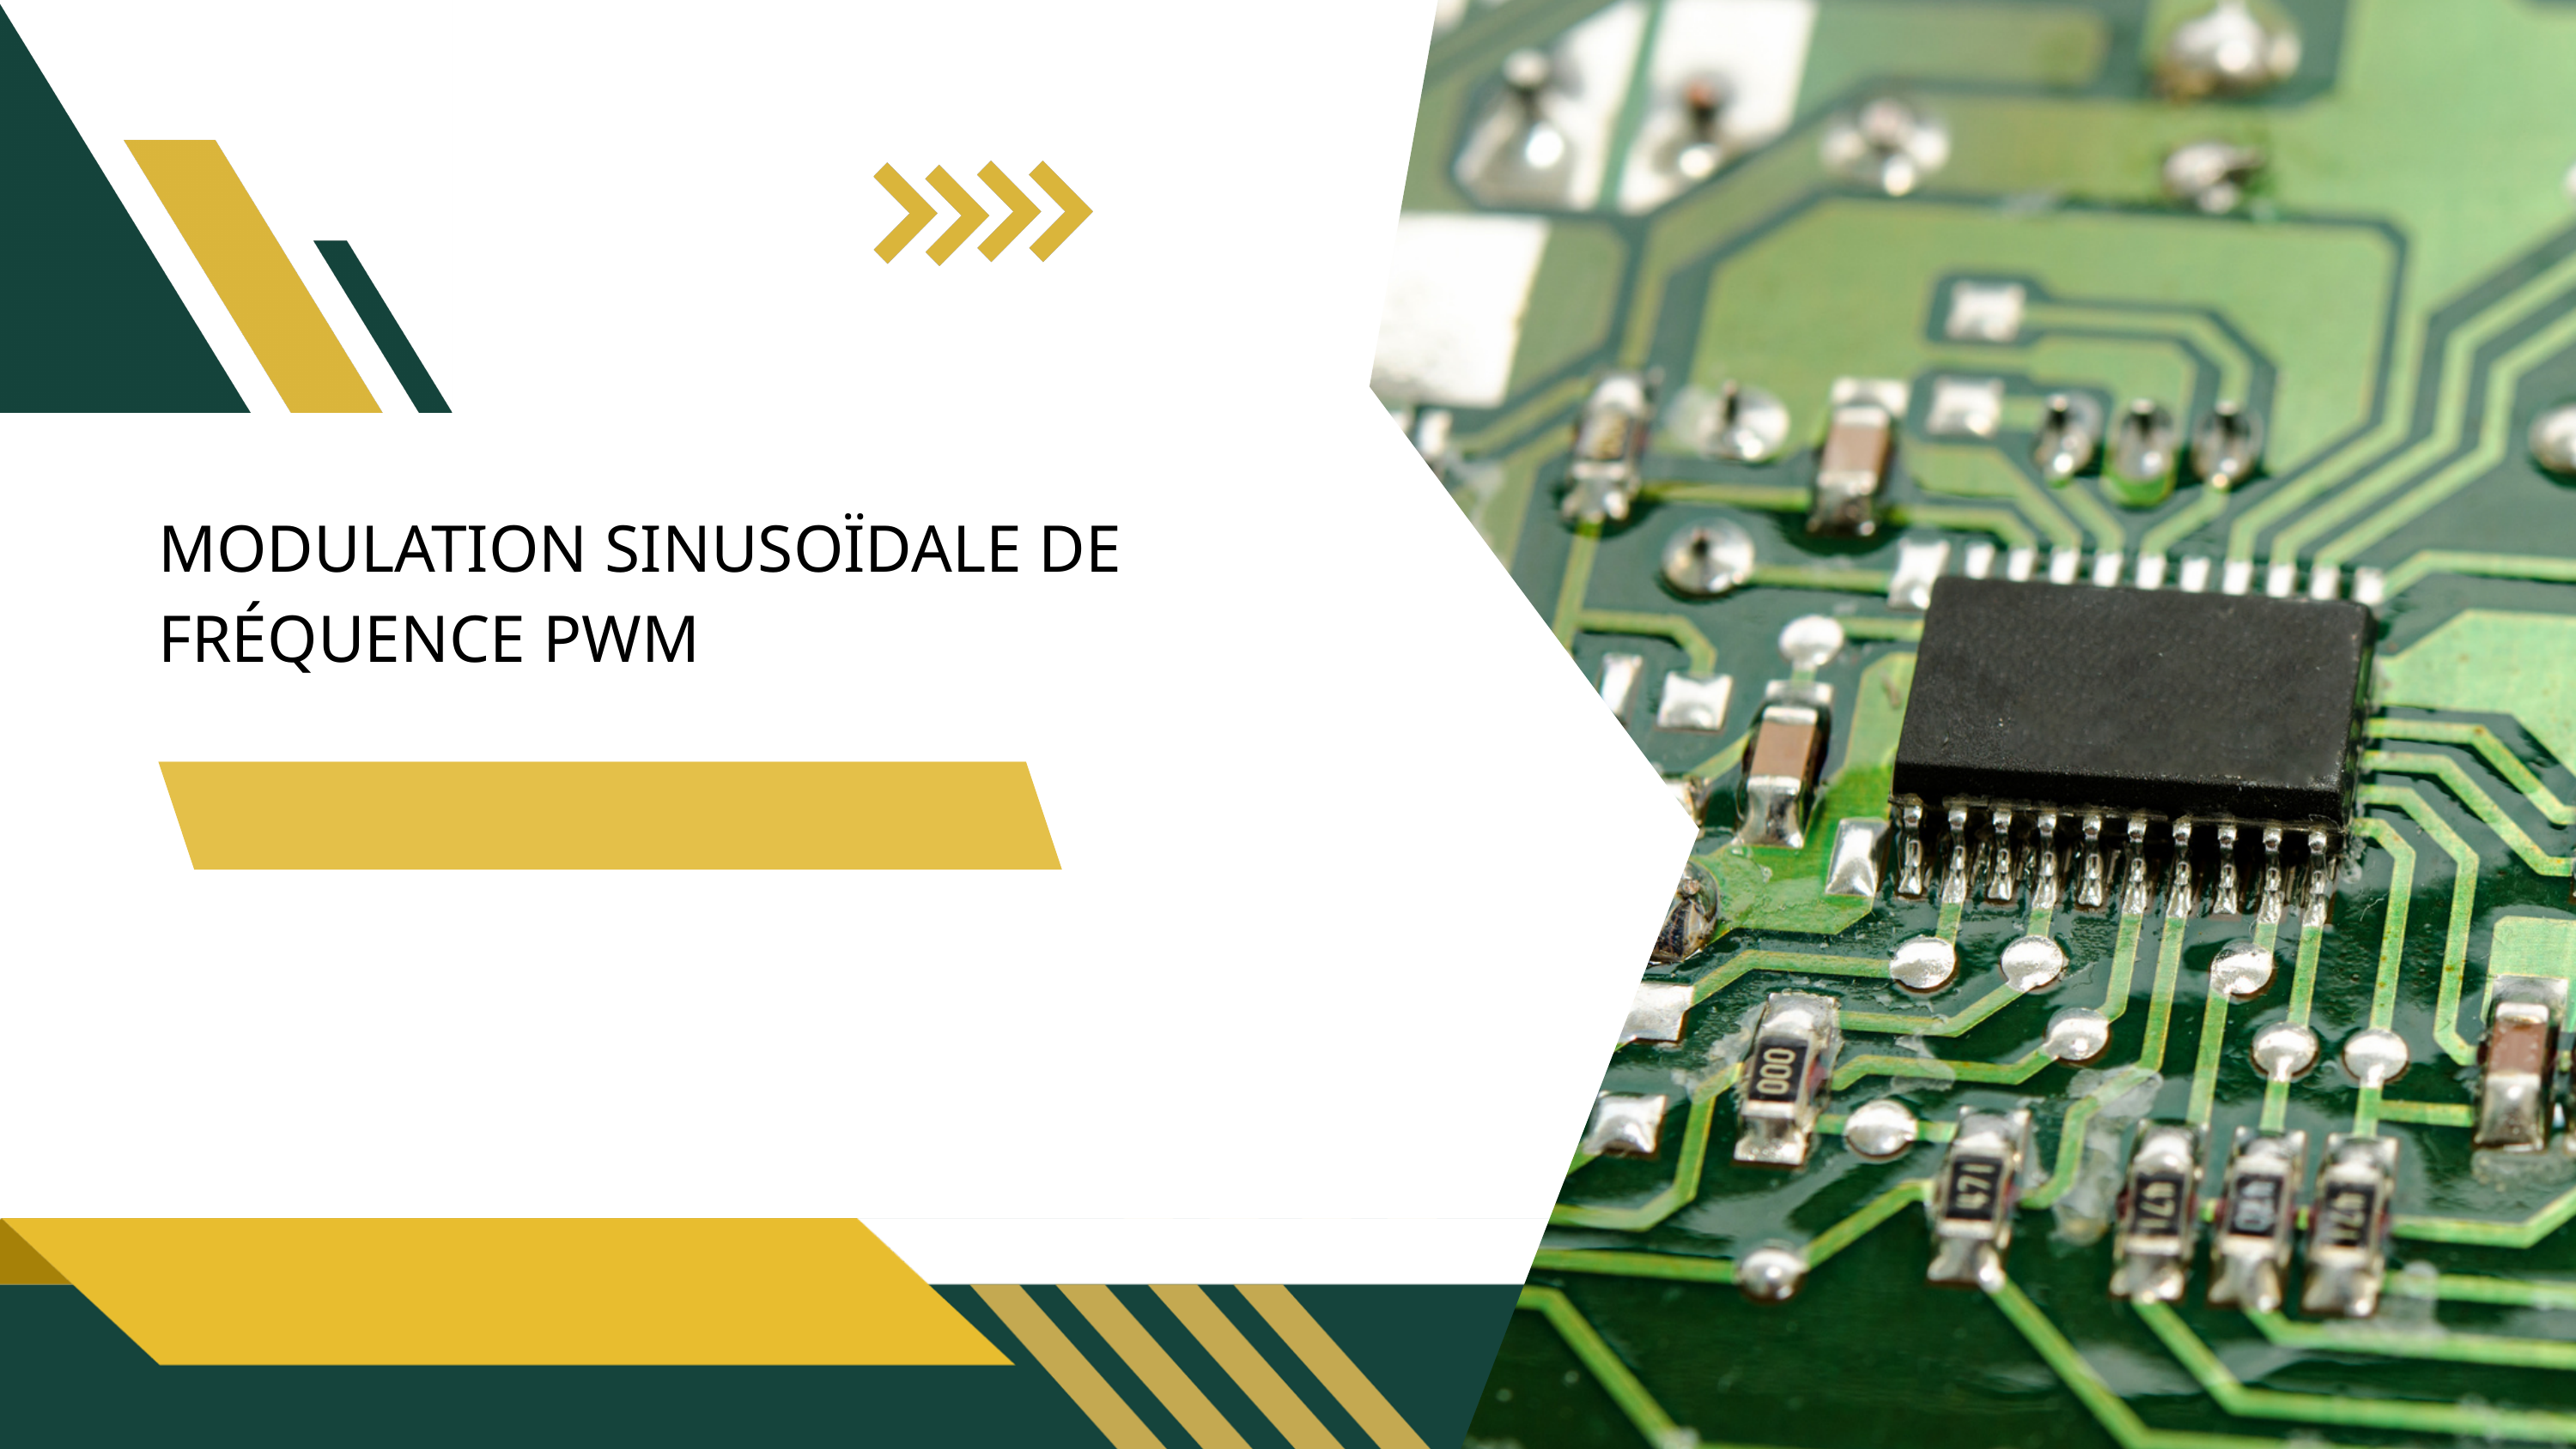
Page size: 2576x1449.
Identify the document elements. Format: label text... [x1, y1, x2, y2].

text_box [0, 0, 453, 413]
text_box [158, 761, 1062, 870]
text_box MODULATION SINUSOÏDALE DE FRÉQUENCE PWM [158, 494, 1187, 676]
text_box [873, 161, 1093, 266]
text_box [0, 1218, 1364, 1449]
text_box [1369, 0, 2576, 1449]
